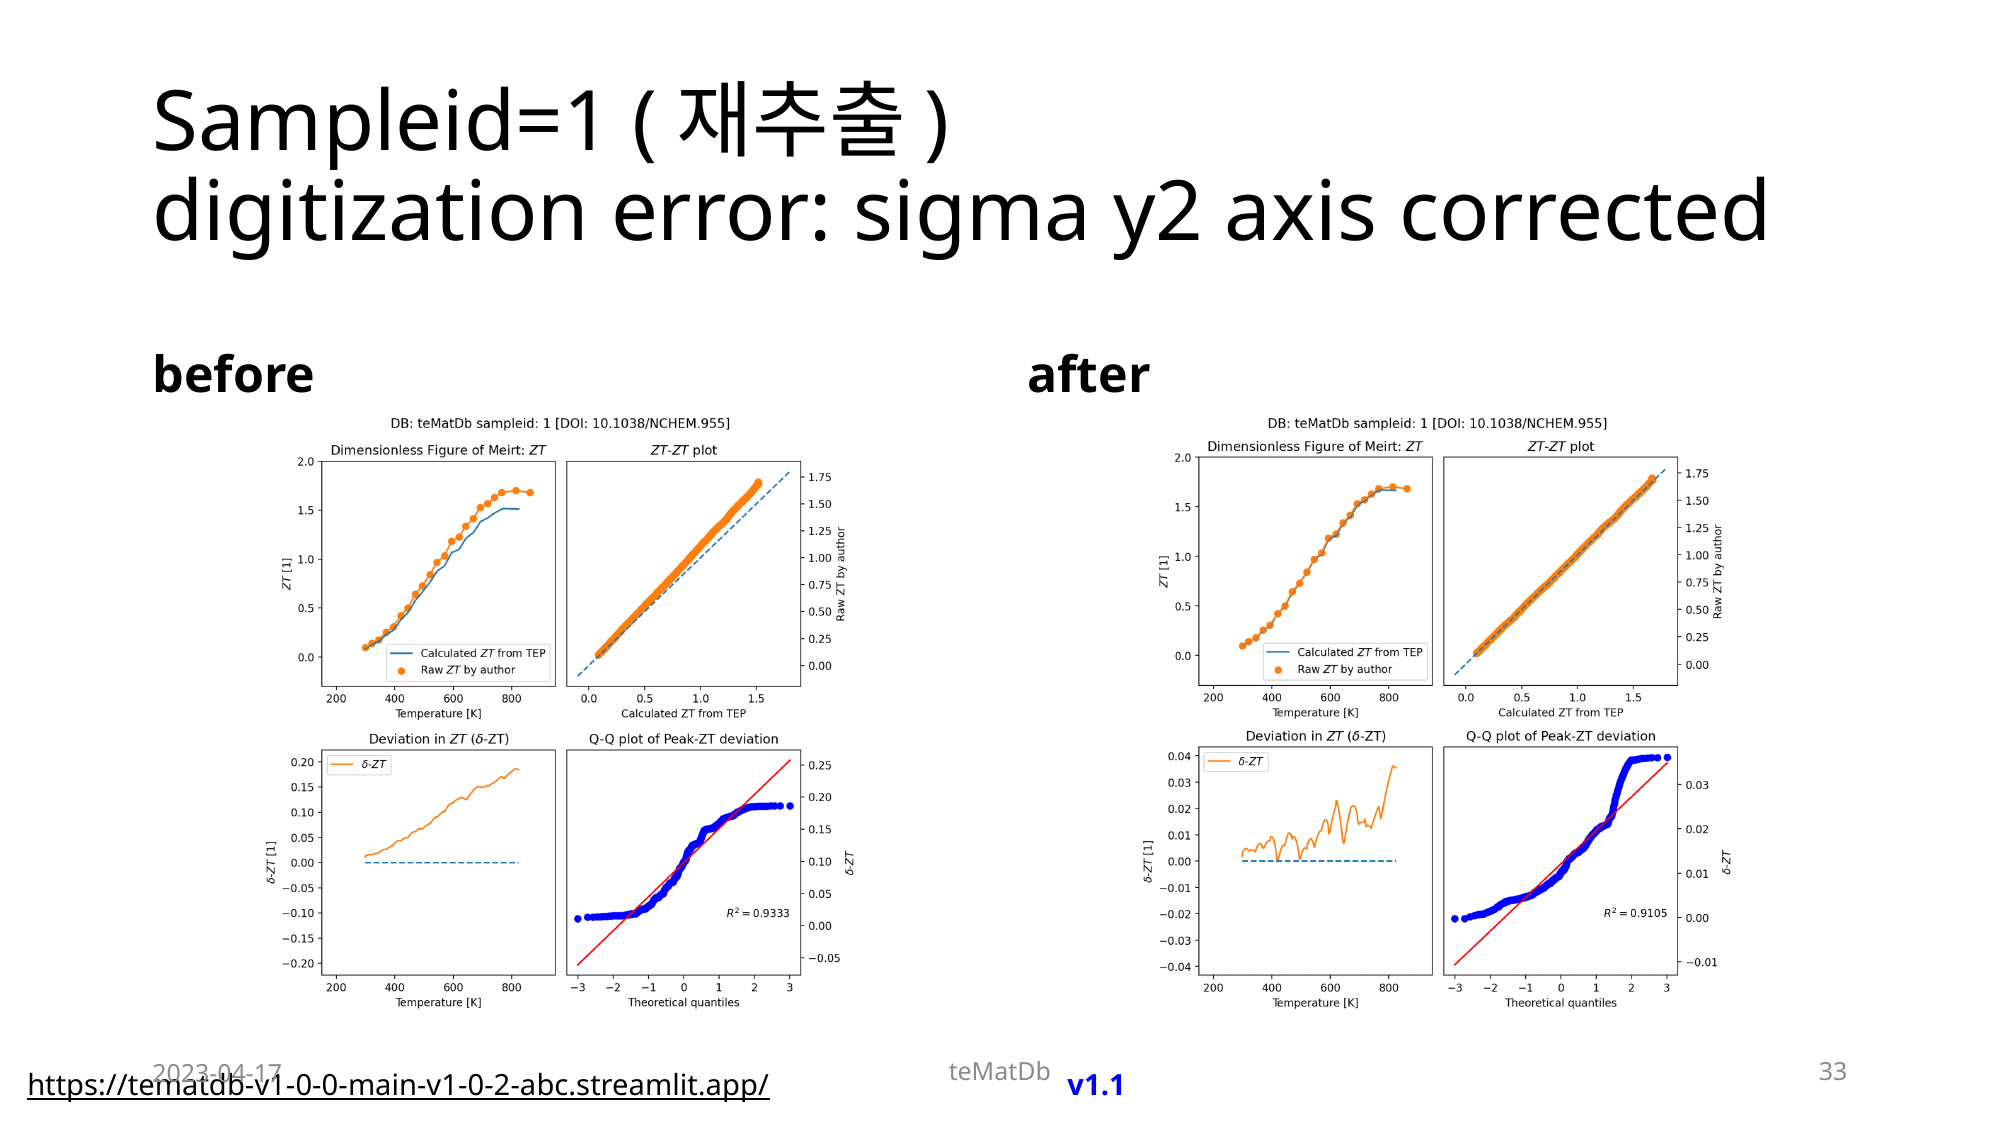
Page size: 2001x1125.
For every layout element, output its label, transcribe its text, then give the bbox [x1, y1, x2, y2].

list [258, 410, 864, 1016]
list before [137, 275, 984, 411]
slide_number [137, 1042, 588, 1103]
list after [1012, 275, 1863, 411]
slide_number 33 [1412, 1042, 1863, 1103]
text_box v1.1 [1052, 1058, 1747, 1109]
title Sampleid=1 (재추출) digitization error: sigma y2 axis corrected [137, 59, 1863, 278]
footer teMatDb [662, 1042, 1338, 1103]
text_box https://tematdb-v1-0-0-main-v1-0-2-abc.streamlit.app/ [12, 1058, 1013, 1114]
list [1135, 410, 1740, 1016]
